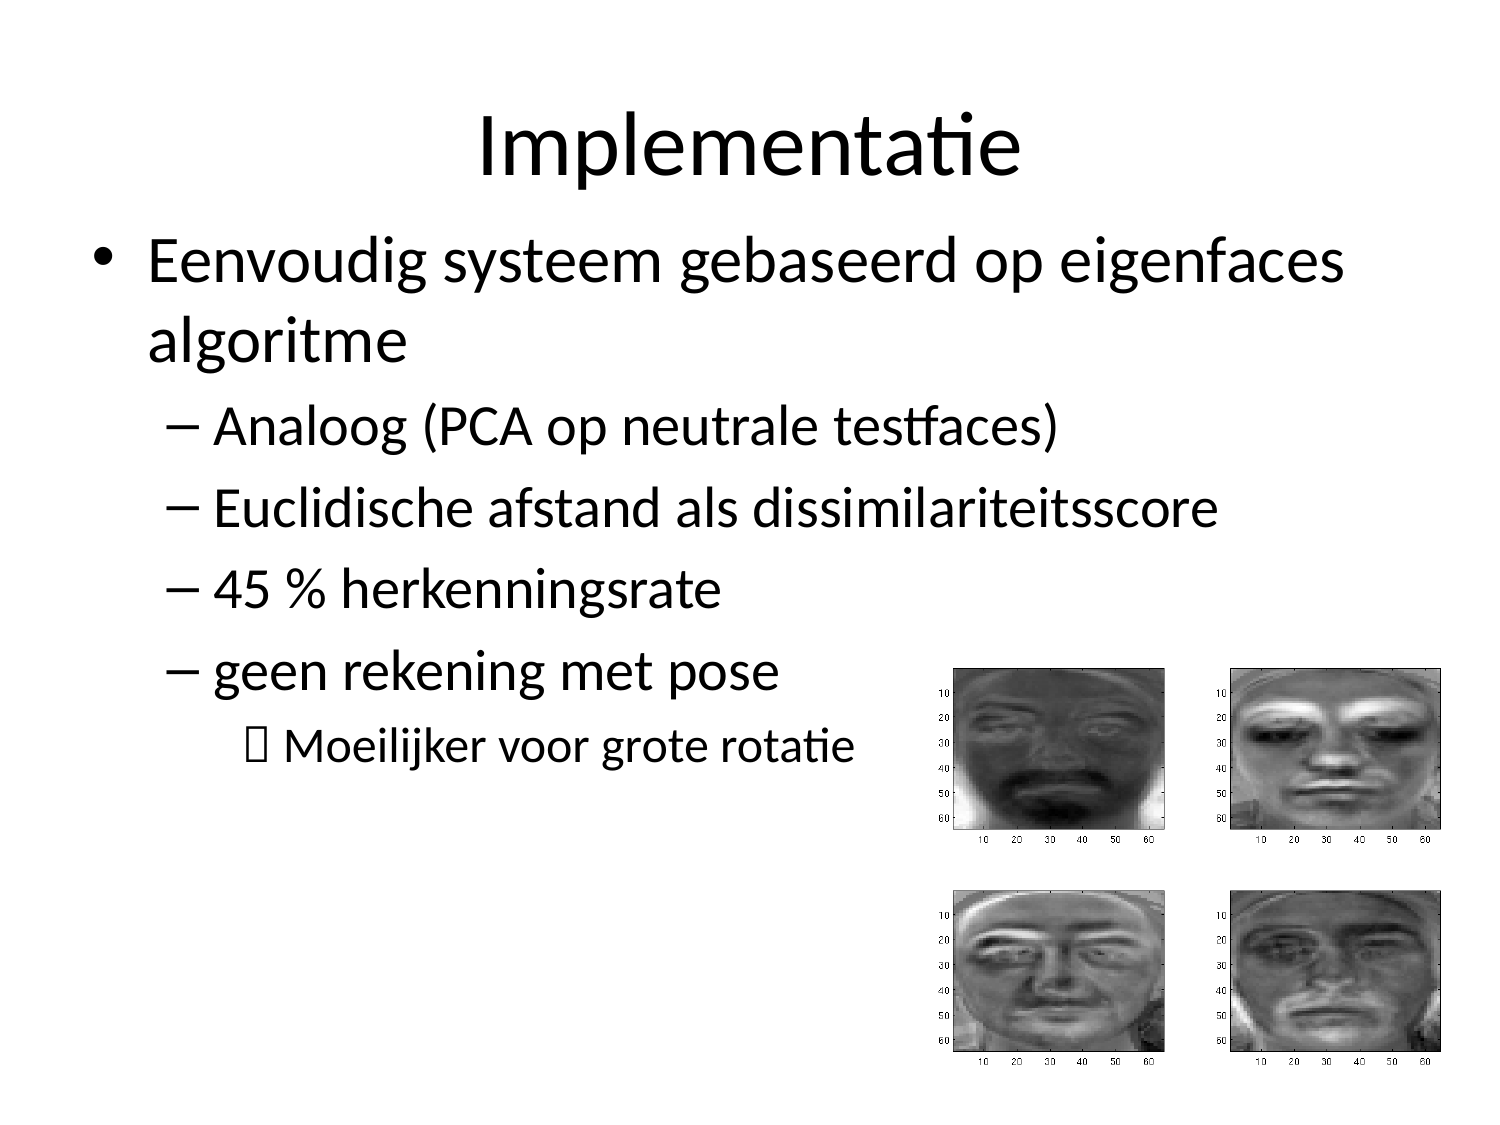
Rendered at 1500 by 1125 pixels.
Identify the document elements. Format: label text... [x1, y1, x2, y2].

title Implementatie [75, 45, 1425, 233]
picture [871, 633, 1500, 1102]
list Eenvoudig systeem gebaseerd op eigenfaces algoritme Analoog (PCA op neutrale testfaces) Euclidische afstand als dissimilariteitsscore 45 % herkenningsrate geen rekening met pose  Moeilijker voor grote rotatie [76, 208, 1427, 951]
